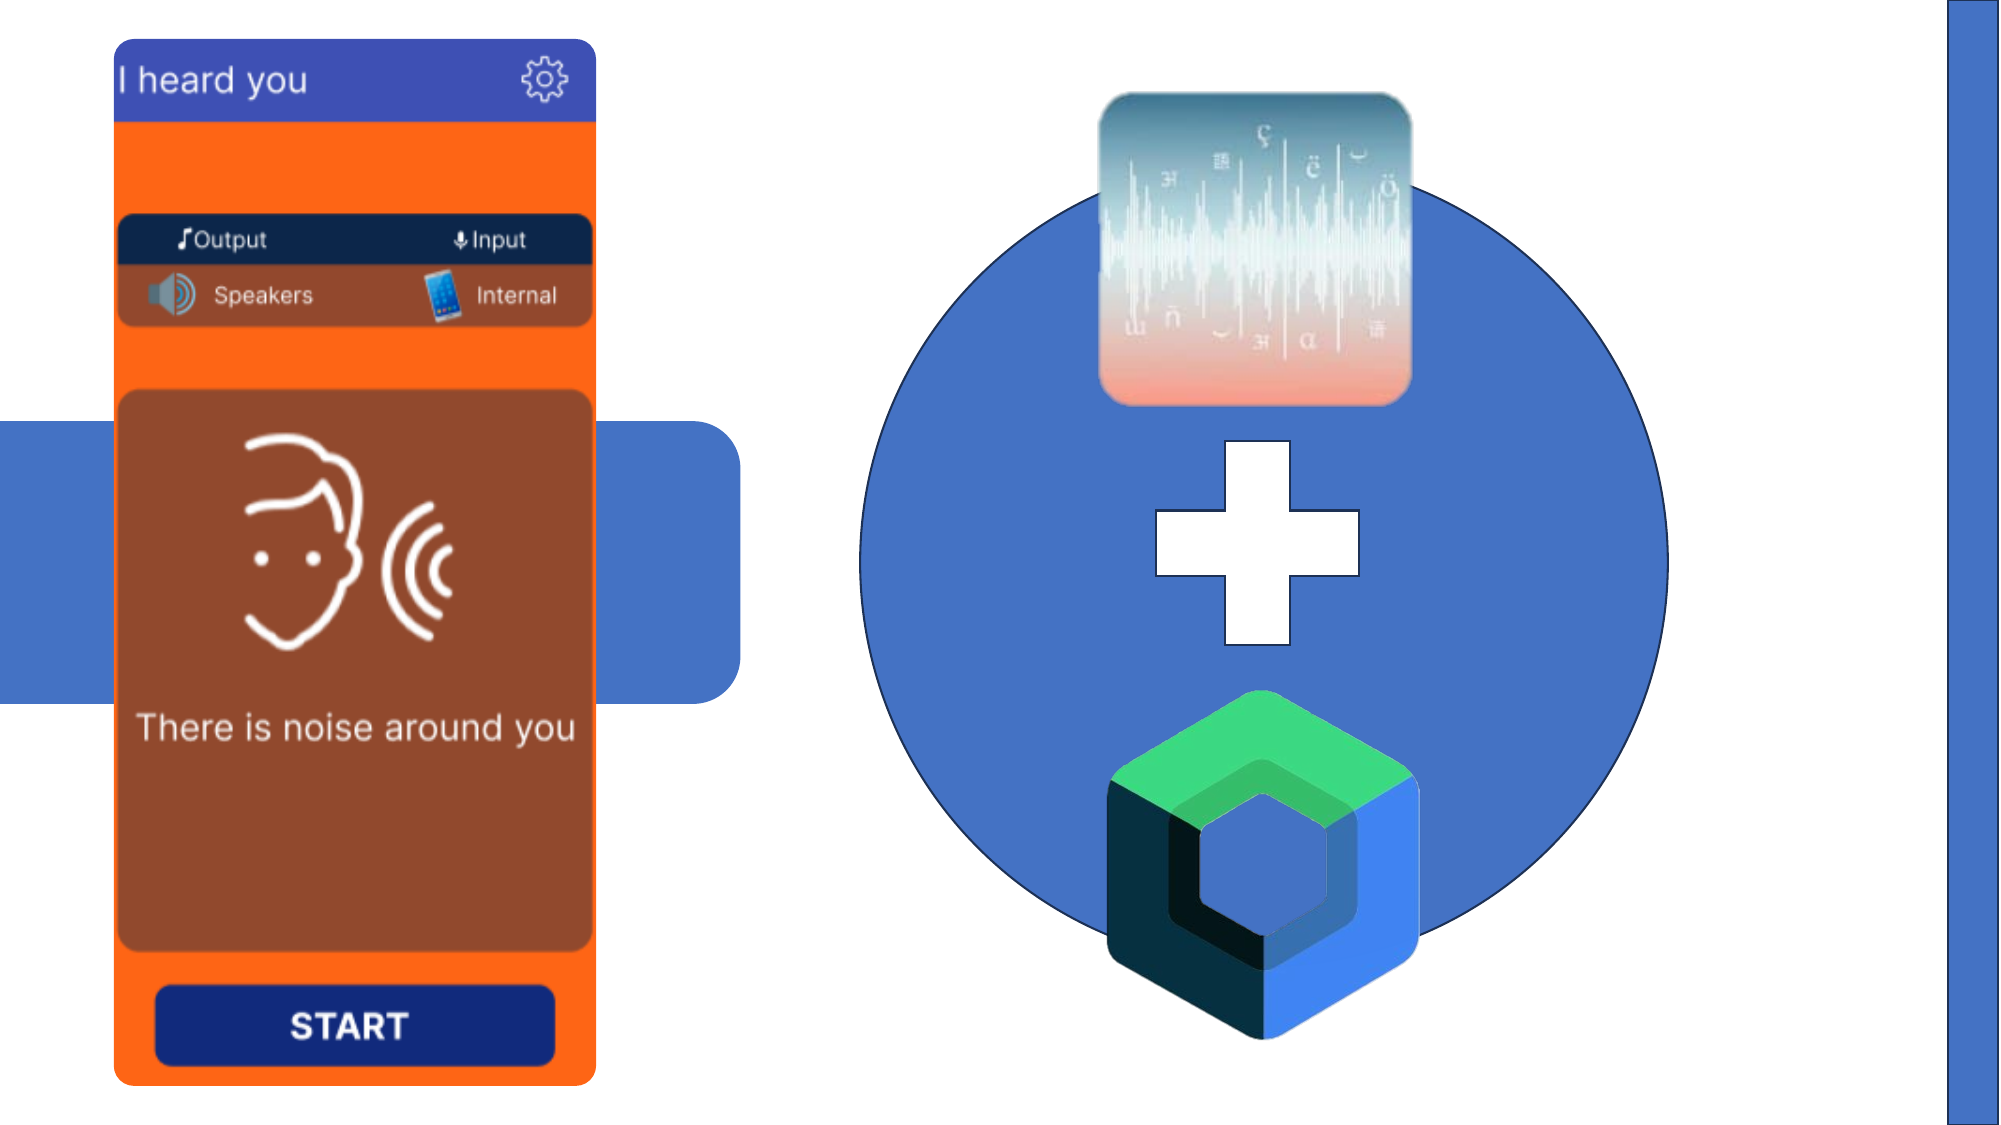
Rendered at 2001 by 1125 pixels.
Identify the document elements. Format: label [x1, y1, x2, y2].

picture [113, 38, 597, 1086]
text_box [0, 420, 113, 705]
picture [1098, 668, 1430, 1060]
text_box [597, 420, 742, 705]
text_box [859, 193, 1669, 932]
text_box [1947, 0, 1999, 1125]
text_box [1155, 440, 1360, 646]
picture [1085, 82, 1430, 422]
